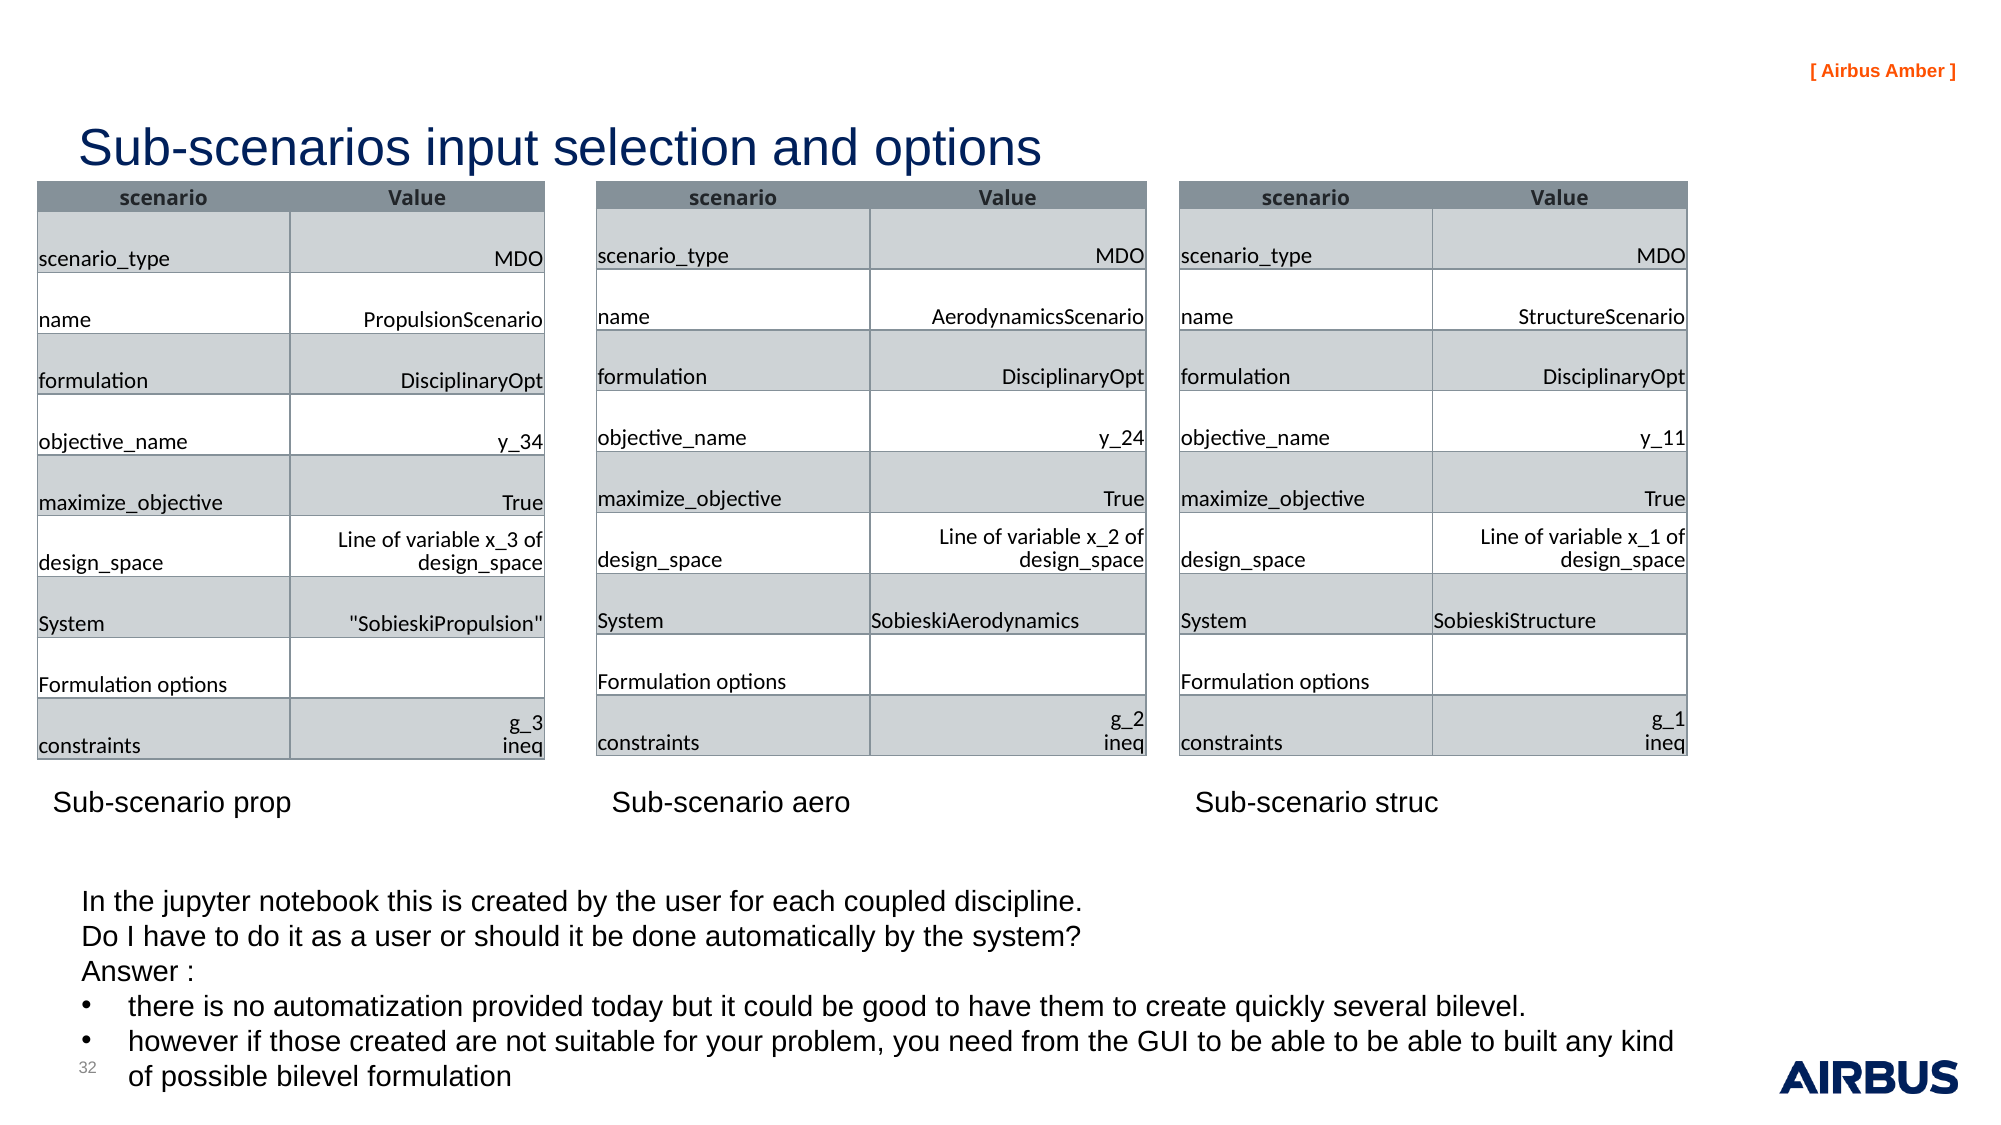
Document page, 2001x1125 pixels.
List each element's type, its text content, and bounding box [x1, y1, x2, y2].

table_header Value [291, 183, 544, 211]
text_box In the jupyter notebook this is created by the user for each coupled discipline. Do I have to do it as a user or should it be done automatically by the system? Answer : there is no automatization provided today but it could be good to have them to create quickly several bilevel. however if those created are not suitable for your problem, you need from the GUI to be able to be able to built any kind of possible bilevel formulation [44, 874, 1699, 1100]
table_cell name [1180, 270, 1432, 329]
table_header scenario [1180, 183, 1432, 208]
title Sub-scenarios input selection and options [78, 107, 1922, 256]
table_cell Formulation options [38, 638, 289, 697]
table_cell Line of variable x_2 of design_space [871, 513, 1145, 573]
table_cell objective_name [597, 391, 869, 451]
table_cell [1433, 635, 1686, 694]
table_cell Line of variable x_1 of design_space [1433, 513, 1686, 573]
list [37, 297, 1957, 1125]
table_cell MDO [1433, 209, 1686, 268]
table_cell SobieskiAerodynamics [871, 574, 1145, 633]
table_cell [871, 635, 1145, 694]
table_cell design_space [597, 513, 869, 573]
table_cell True [871, 452, 1145, 512]
table_cell AerodynamicsScenario [871, 270, 1145, 329]
table_cell maximize_objective [1180, 452, 1432, 512]
table_cell maximize_objective [38, 456, 289, 515]
table_cell formulation [597, 331, 869, 390]
table_cell g_3 ineq [291, 699, 544, 758]
table_header scenario [597, 183, 869, 208]
table_cell scenario_type [1180, 209, 1432, 268]
table_cell System [1180, 574, 1432, 633]
table_cell g_2 ineq [871, 696, 1145, 755]
table_cell formulation [38, 334, 289, 393]
table_cell name [38, 273, 289, 333]
table_header scenario [38, 183, 289, 211]
table_cell constraints [1180, 696, 1432, 755]
table_cell "SobieskiPropulsion" [291, 577, 544, 637]
table_cell objective_name [1180, 391, 1432, 451]
table_cell maximize_objective [597, 452, 869, 512]
table_cell DisciplinaryOpt [291, 334, 544, 393]
table_cell objective_name [38, 395, 289, 454]
table_cell y_24 [871, 391, 1145, 451]
table_header Value [1433, 183, 1686, 208]
table_cell Formulation options [597, 635, 869, 694]
table_cell name [597, 270, 869, 329]
table_cell g_1 ineq [1433, 696, 1686, 755]
table_cell SobieskiStructure [1433, 574, 1686, 633]
table_cell True [1433, 452, 1686, 512]
table_cell design_space [38, 516, 289, 576]
table_cell design_space [1180, 513, 1432, 573]
table_cell StructureScenario [1433, 270, 1686, 329]
table_cell constraints [597, 696, 869, 755]
table_cell [291, 638, 544, 697]
table_header Value [871, 183, 1145, 208]
table_cell PropulsionScenario [291, 273, 544, 333]
table_cell scenario_type [38, 212, 289, 272]
table_cell Formulation options [1180, 635, 1432, 694]
table_cell MDO [291, 212, 544, 272]
table_cell DisciplinaryOpt [1433, 331, 1686, 390]
table_cell DisciplinaryOpt [871, 331, 1145, 390]
table_cell formulation [1180, 331, 1432, 390]
table_cell y_34 [291, 395, 544, 454]
table_cell constraints [38, 699, 289, 758]
table_cell MDO [871, 209, 1145, 268]
table_cell y_11 [1433, 391, 1686, 451]
text_box Sub-scenario struc [1180, 776, 1455, 826]
table_cell System [38, 577, 289, 637]
text_box Sub-scenario aero [596, 776, 866, 826]
table_cell scenario_type [597, 209, 869, 268]
table_cell True [291, 456, 544, 515]
text_box Sub-scenario prop [37, 776, 307, 826]
table_cell System [597, 574, 869, 633]
table_cell Line of variable x_3 of design_space [291, 516, 544, 576]
